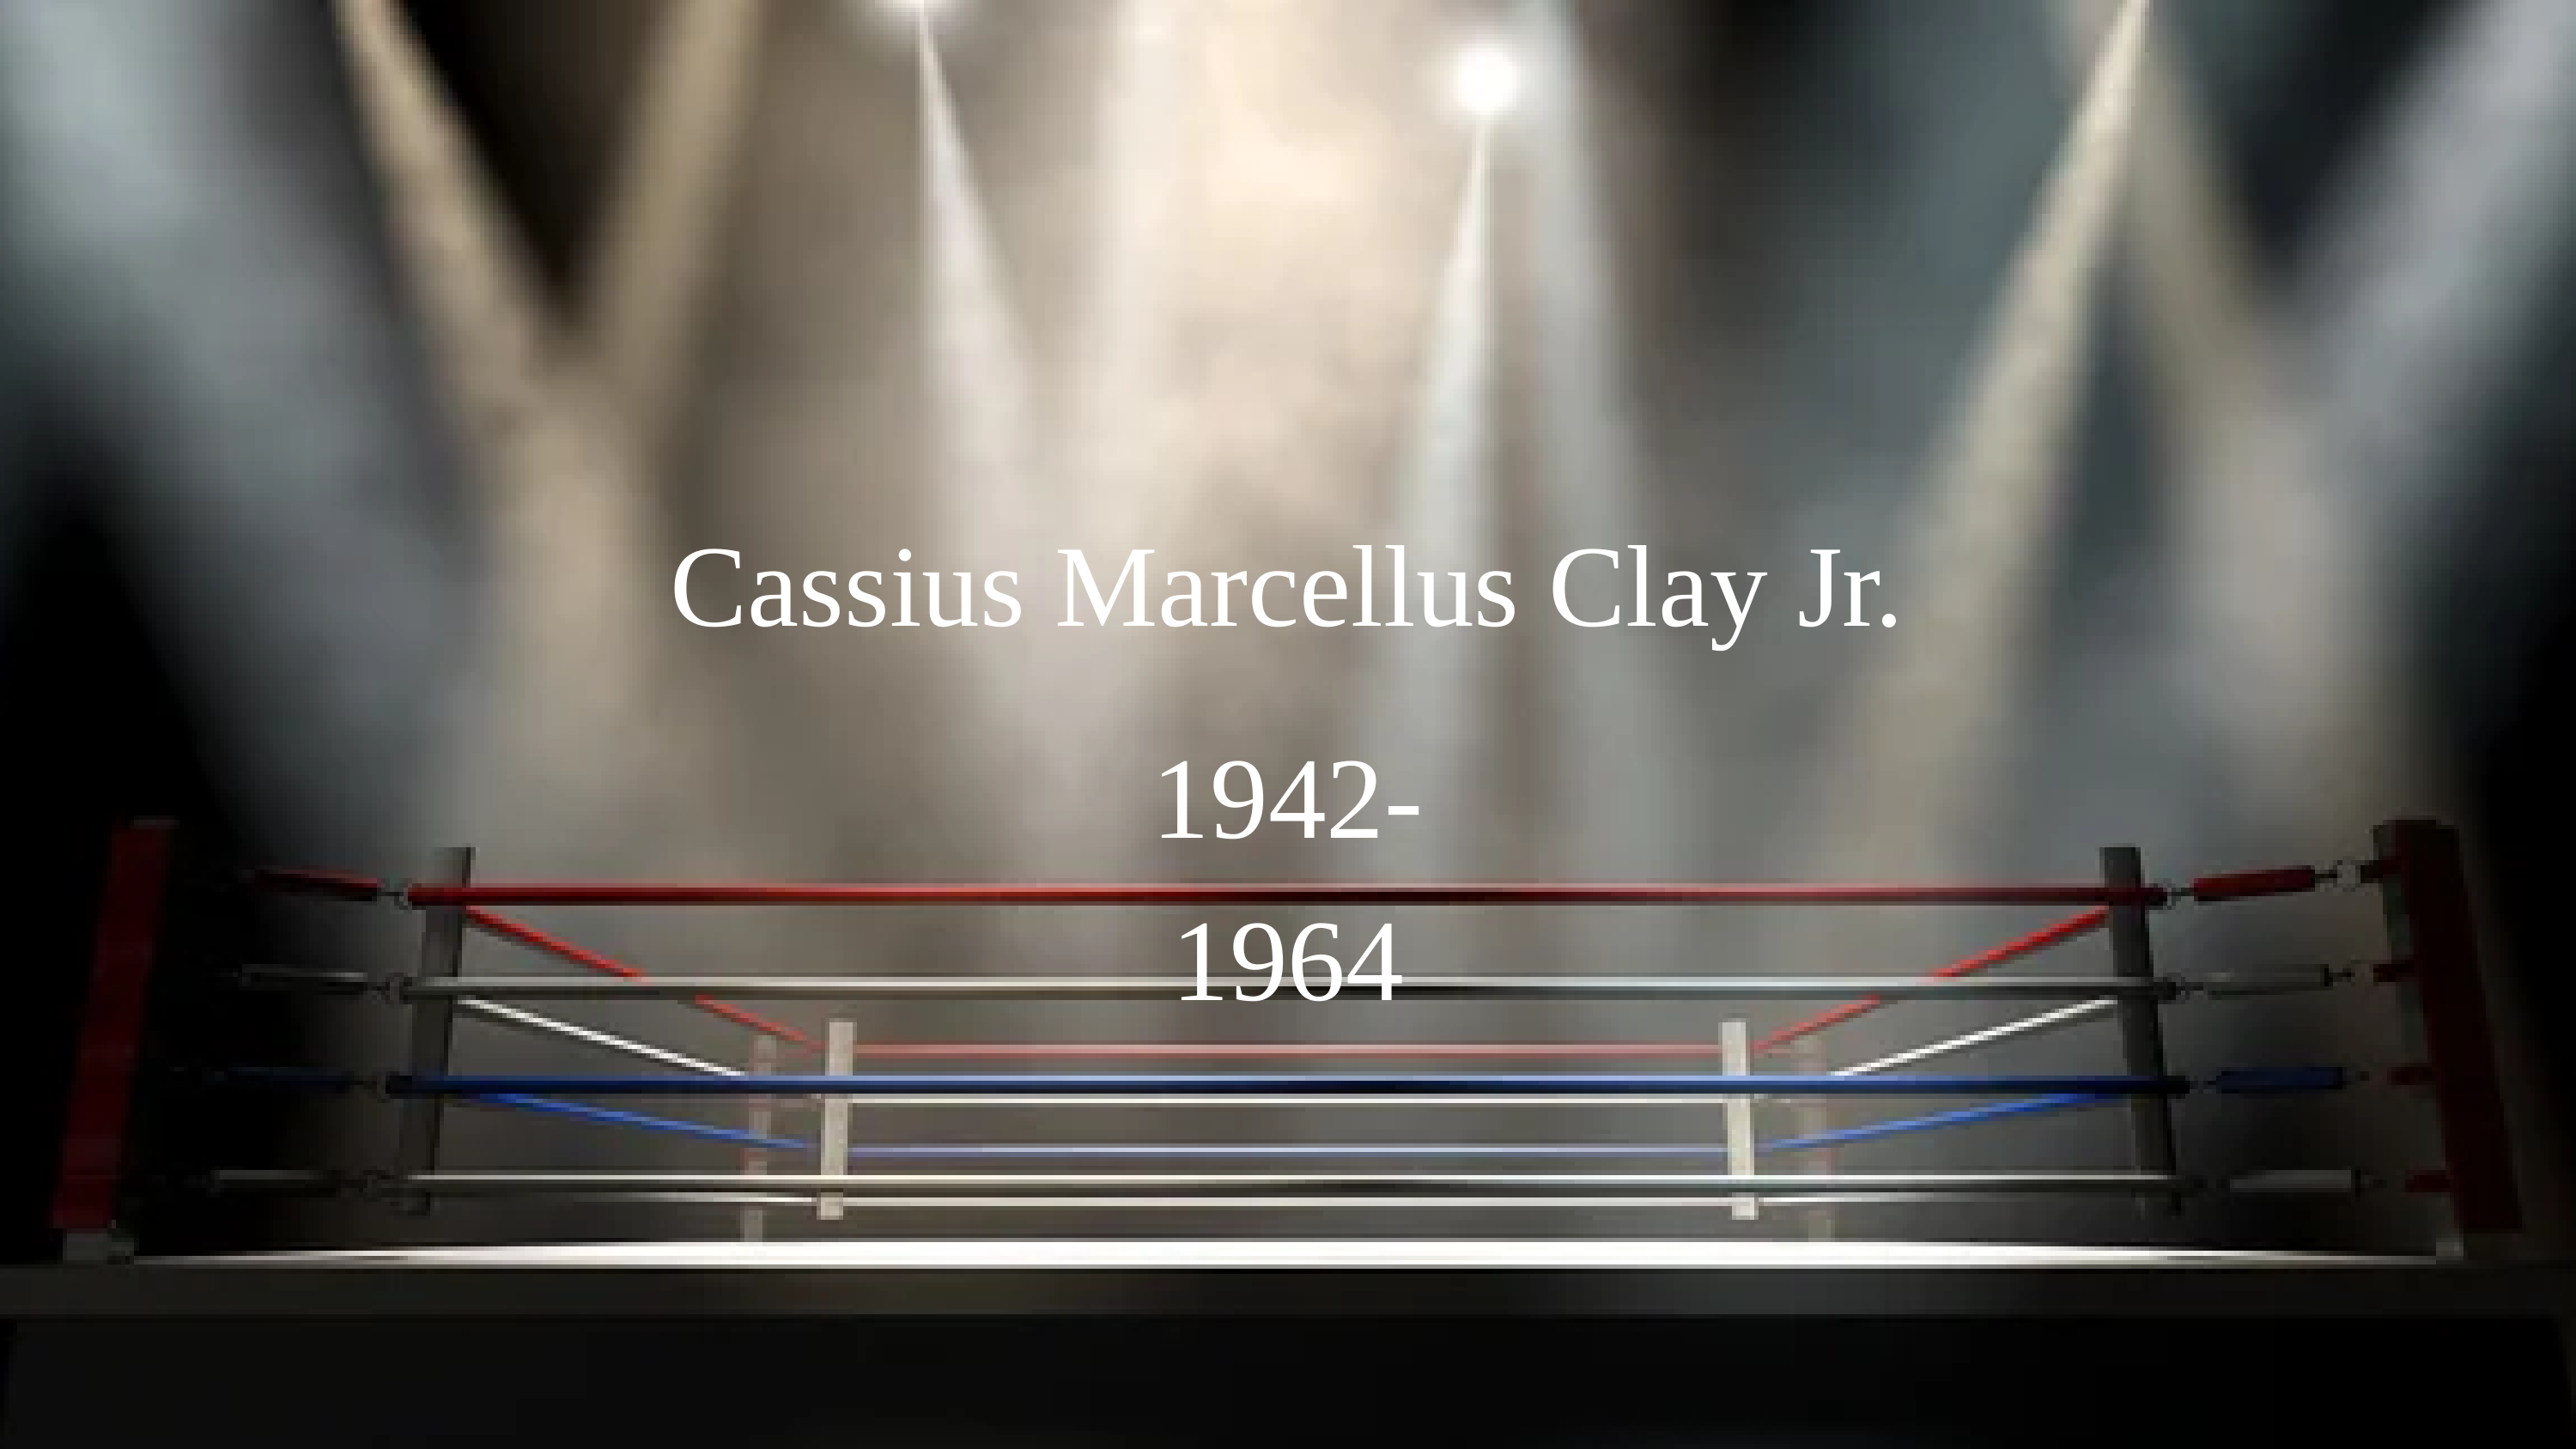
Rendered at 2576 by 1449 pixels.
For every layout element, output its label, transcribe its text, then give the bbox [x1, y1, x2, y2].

text_box Cassius Marcellus Clay Jr. [633, 487, 1943, 650]
text_box [0, 0, 2576, 1449]
text_box 1942-1964 [1036, 698, 1540, 1024]
